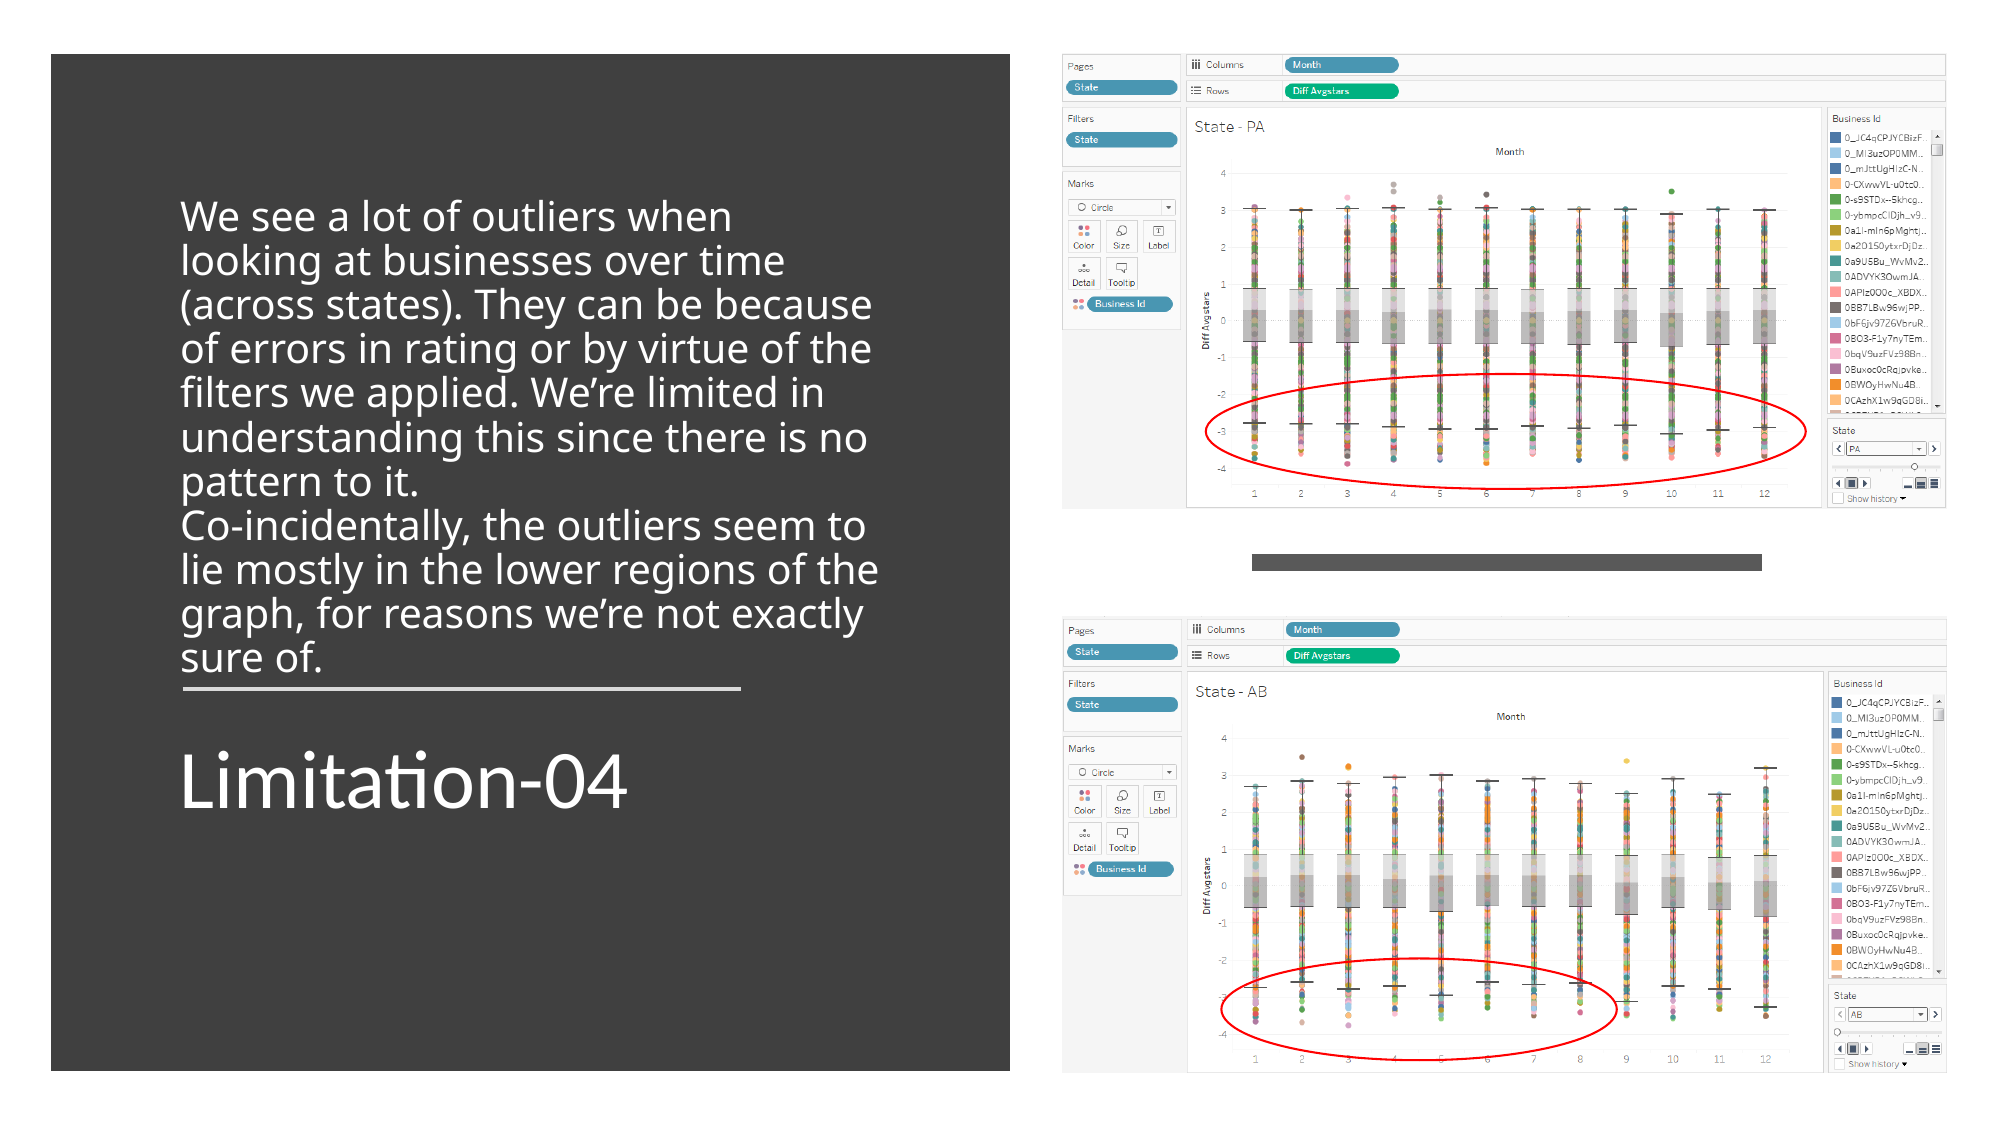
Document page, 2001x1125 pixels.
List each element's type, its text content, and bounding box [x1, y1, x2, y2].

picture [1062, 53, 1947, 509]
title We see a lot of outliers when looking at businesses over time (across states). They can be because of errors in rating or by virtue of the filters we applied. We’re limited in understanding this since there is no pattern to it. Co-incidentally, the outliers seem to lie mostly in the lower regions of the graph, for reasons we’re not exactly sure of. [165, 186, 897, 690]
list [1062, 616, 1947, 1073]
text_box Limitation-04 [165, 717, 650, 1033]
text_box [61, 64, 1001, 1061]
